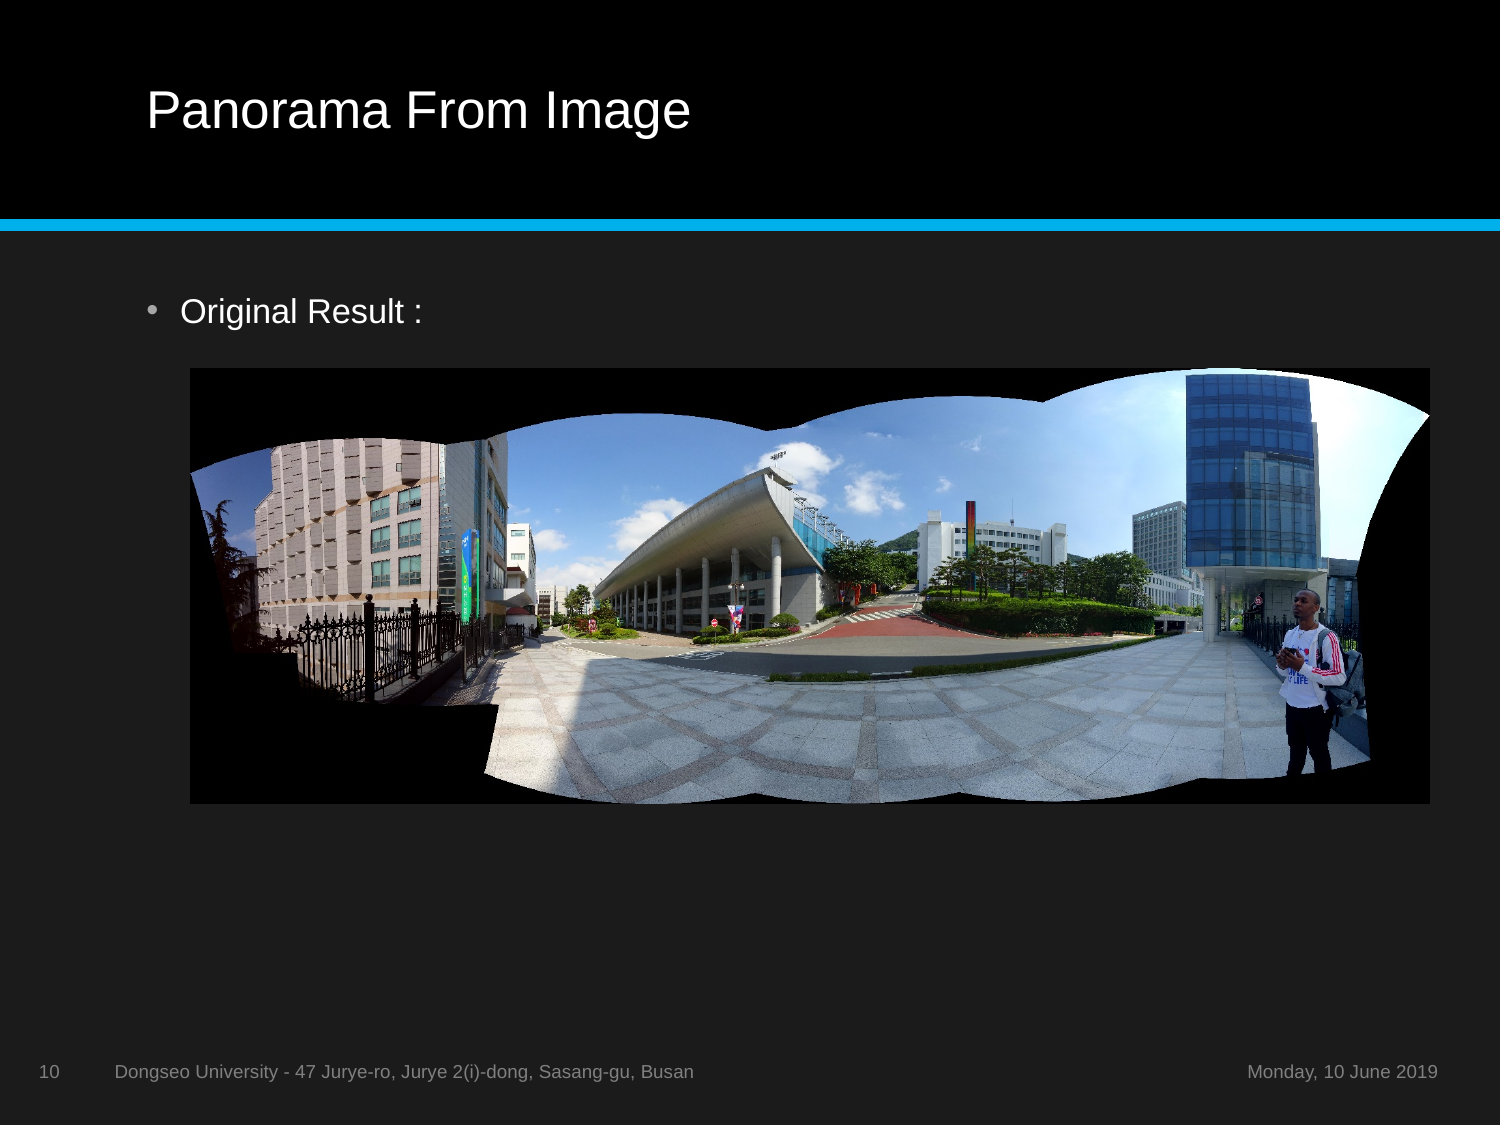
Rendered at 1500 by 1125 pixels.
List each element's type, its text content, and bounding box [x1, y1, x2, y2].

picture [190, 368, 1430, 804]
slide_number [1167, 1048, 1454, 1094]
slide_number 10 [10, 1048, 75, 1094]
footer Dongseo University - 47 Jurye-ro, Jurye 2(i)-dong, Sasang-gu, Busan [99, 1048, 1101, 1094]
list Original Result : [131, 281, 1369, 1013]
title Panorama From Image [131, 20, 1369, 201]
